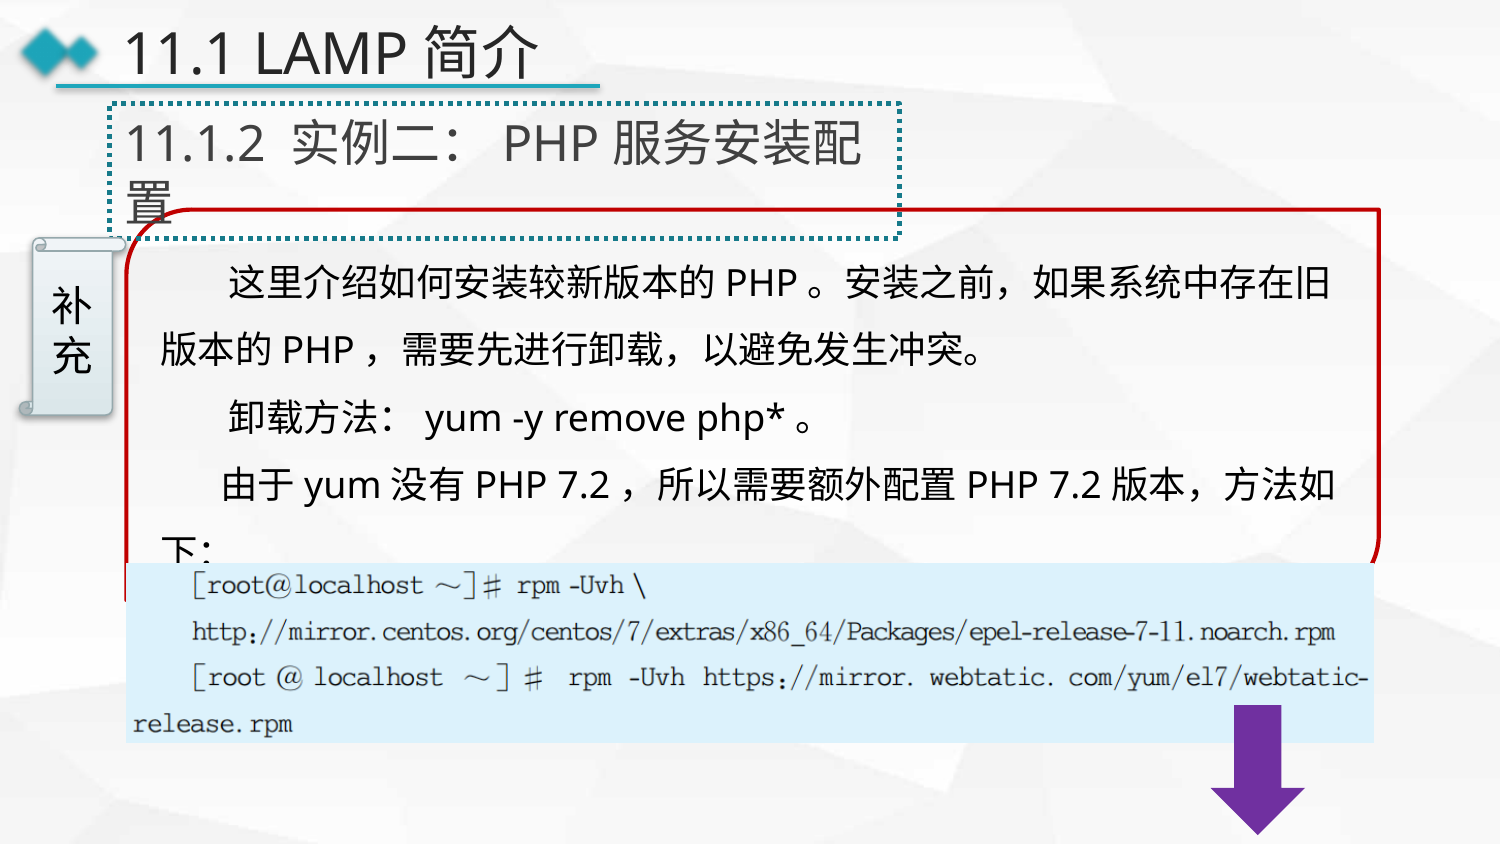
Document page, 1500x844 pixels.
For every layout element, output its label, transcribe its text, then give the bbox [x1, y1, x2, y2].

text_box 补充 [18, 237, 127, 416]
text_box [1208, 751, 1307, 838]
text_box [27, 34, 60, 71]
text_box [71, 42, 92, 63]
text_box 11.1.2 实例二：PHP服务安装配置 [109, 103, 900, 239]
text_box 11.1 LAMP简介 [107, 9, 618, 94]
picture [0, 0, 1500, 844]
text_box 这里介绍如何安装较新版本的PHP。安装之前，如果系统中存在旧版本的PHP，需要先进行卸载，以避免发生冲突。 卸载方法：yum -y remove php*。 由于yum没有PHP 7.2，所以需要额外配置PHP 7.2版本，方法如下： [126, 209, 1379, 562]
